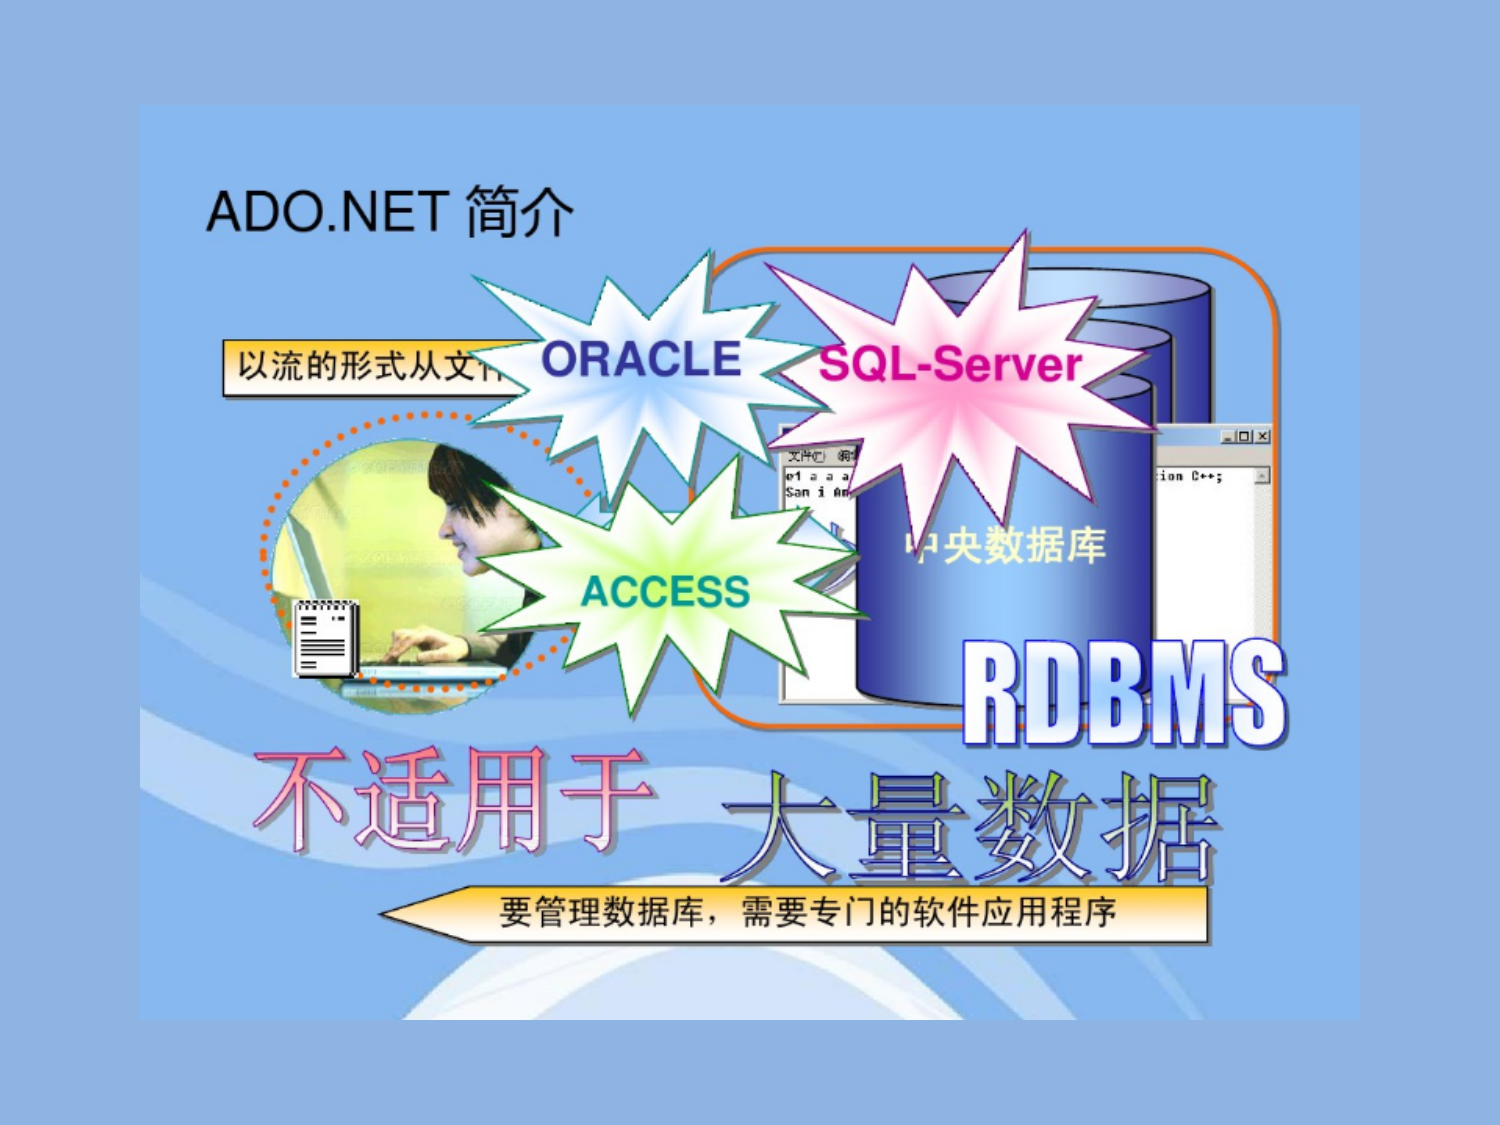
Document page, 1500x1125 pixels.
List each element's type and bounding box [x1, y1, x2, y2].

picture [140, 105, 1360, 1020]
